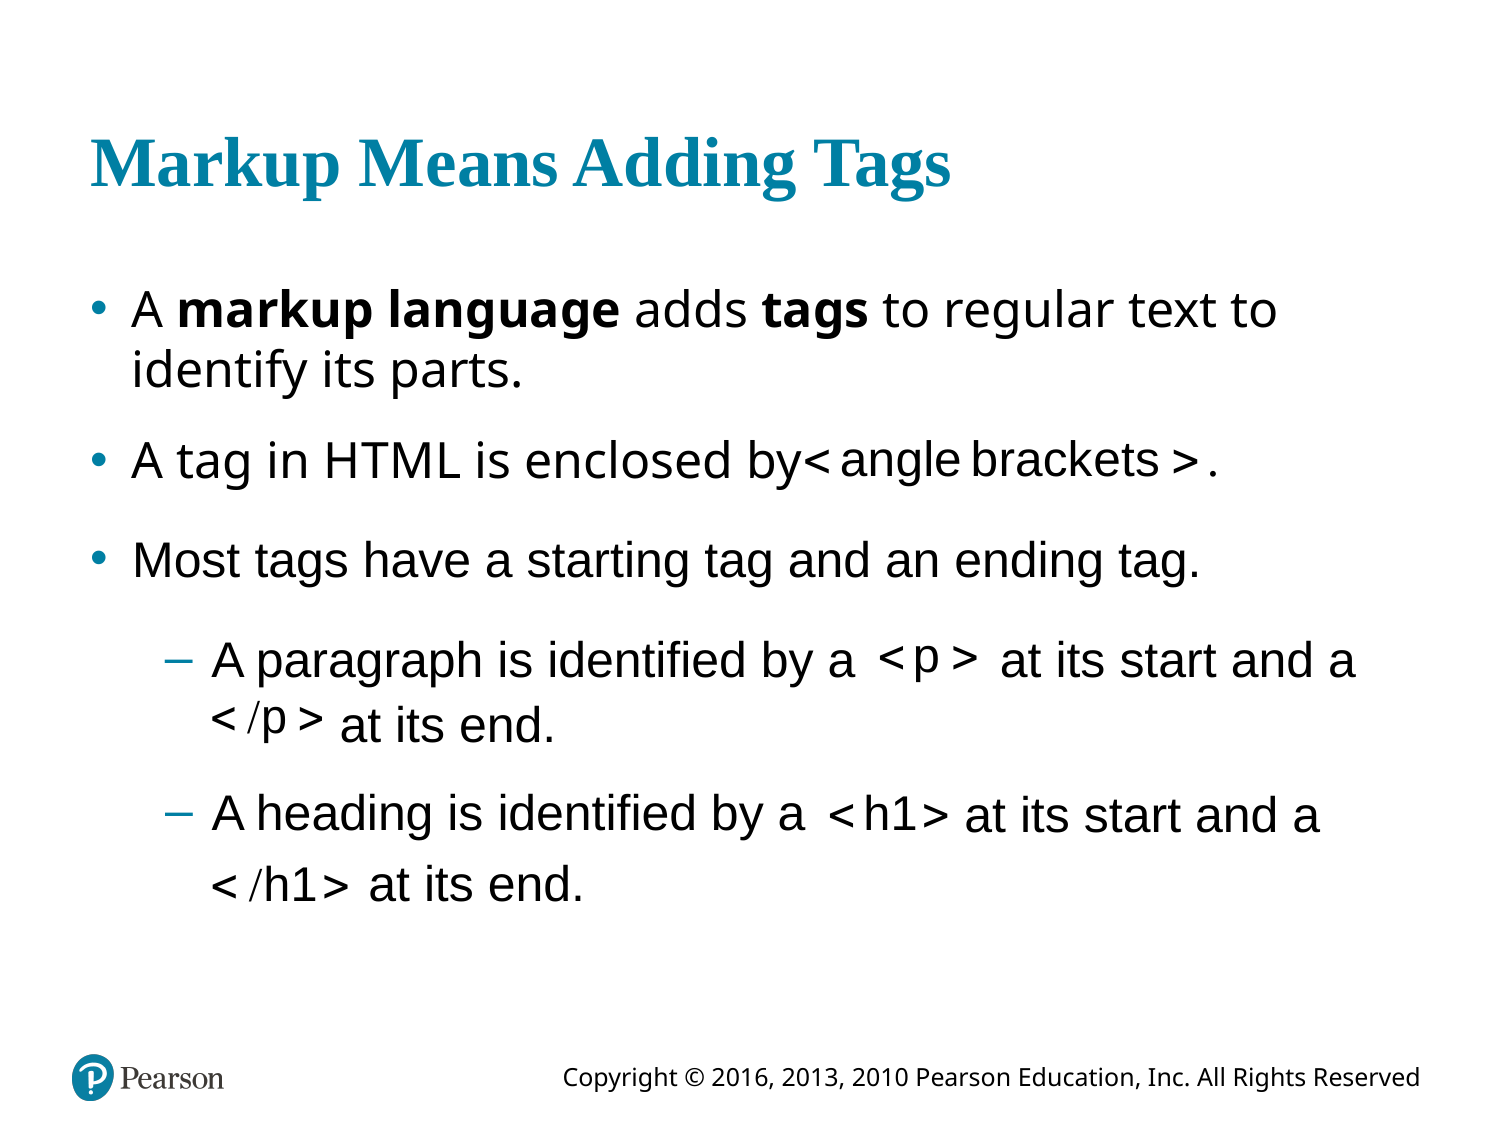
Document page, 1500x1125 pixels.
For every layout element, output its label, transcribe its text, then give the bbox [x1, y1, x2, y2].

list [203, 688, 333, 754]
list A heading is identified by a [75, 765, 832, 837]
list A paragraph is identified by a [74, 612, 879, 689]
list at its start and a [985, 612, 1378, 679]
list at its end. [307, 677, 573, 760]
title Markup Means Adding Tags [75, 35, 1425, 216]
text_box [795, 431, 1227, 498]
list at its end. [336, 836, 819, 904]
list at its start and a [932, 767, 1368, 853]
list A markup language adds tags to regular text to identify its parts. A tag in H T M L is enclosed by [75, 604, 1425, 931]
list A markup language adds tags to regular text to identify its parts. A tag in H T M L is enclosed by [75, 262, 1425, 512]
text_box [870, 635, 985, 694]
picture [72, 1054, 88, 1070]
picture [98, 1054, 224, 1101]
picture [72, 1087, 83, 1101]
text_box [203, 856, 358, 914]
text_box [820, 785, 960, 839]
list Most tags have a starting tag and an ending tag. [75, 512, 1432, 604]
picture [80, 1063, 106, 1088]
